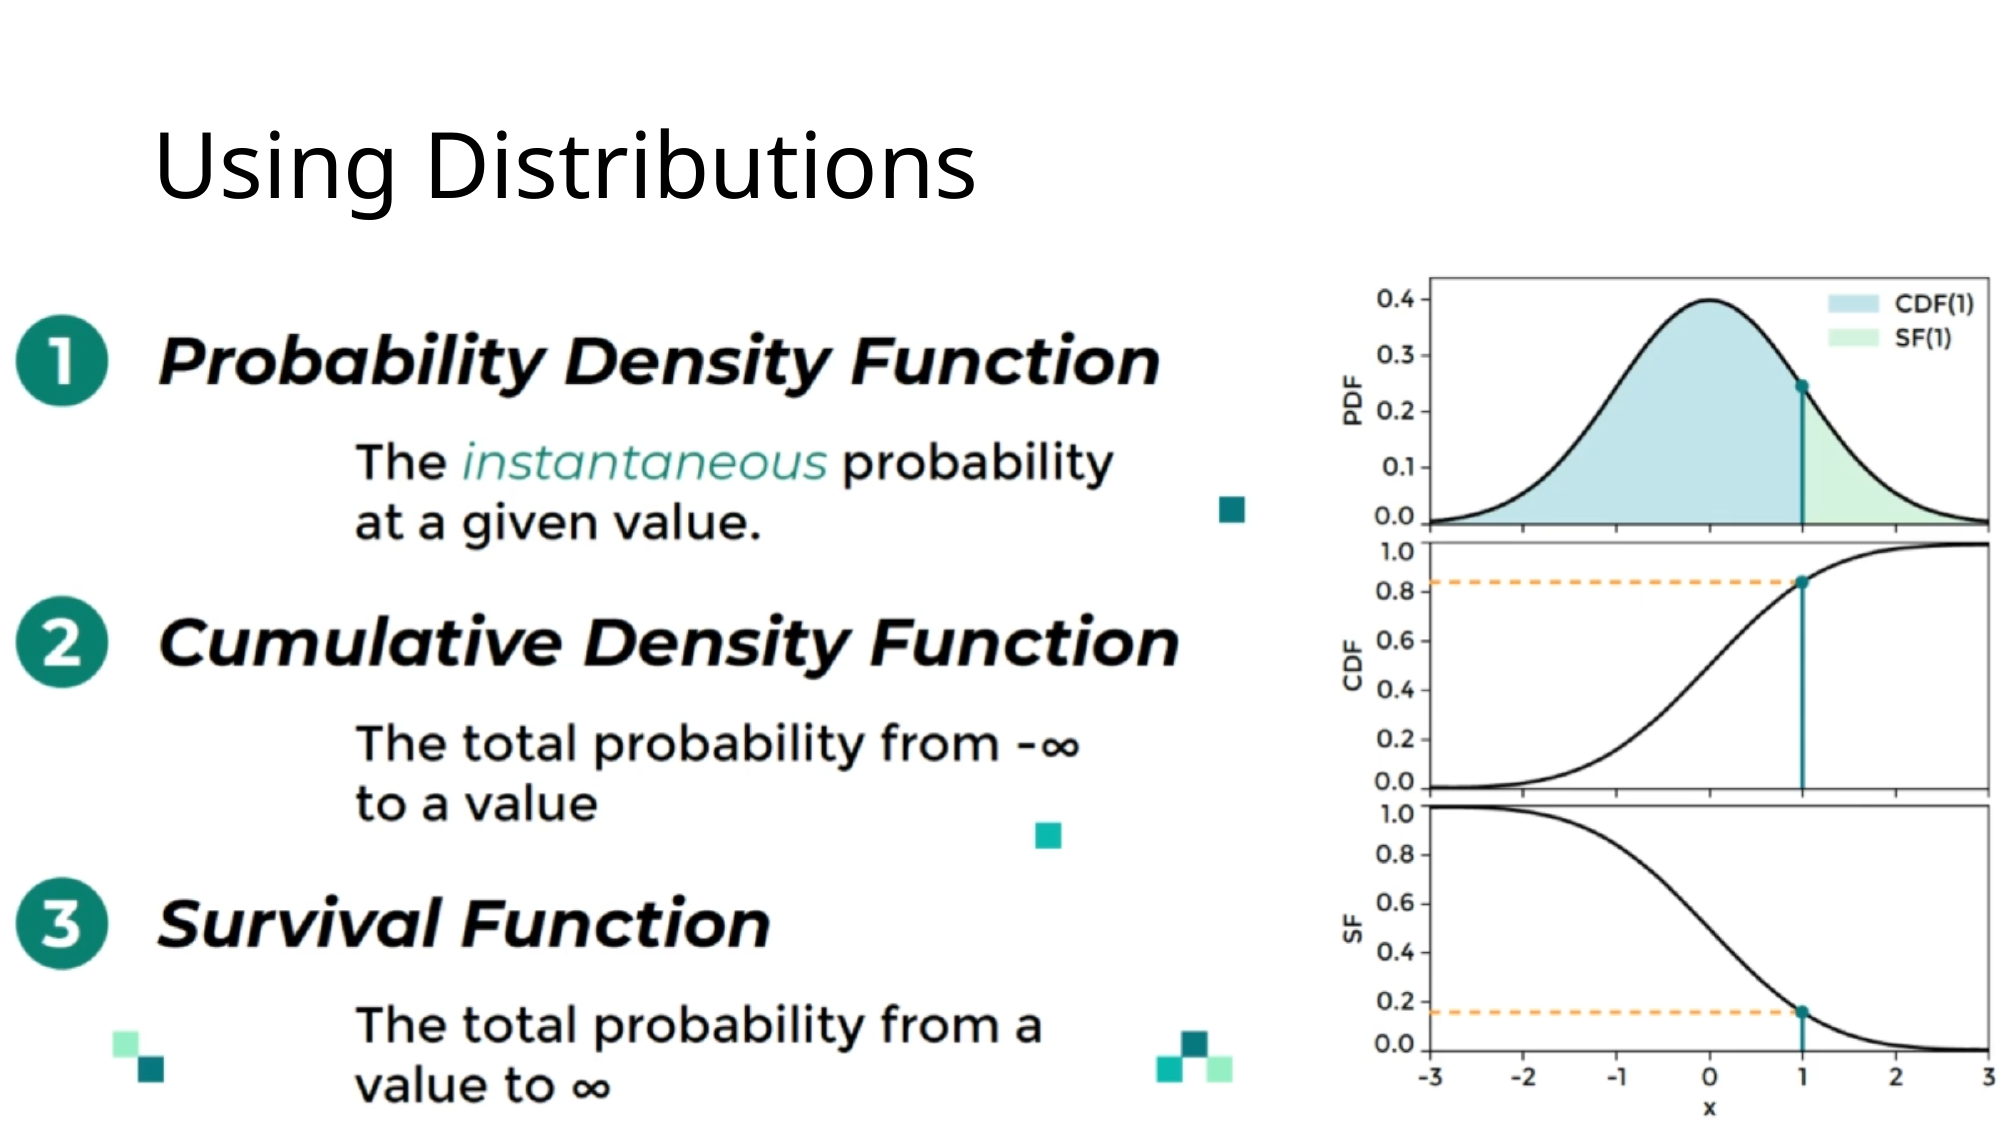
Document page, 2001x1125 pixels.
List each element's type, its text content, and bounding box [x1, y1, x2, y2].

picture [0, 262, 2000, 1125]
title Using Distributions [137, 59, 1863, 262]
